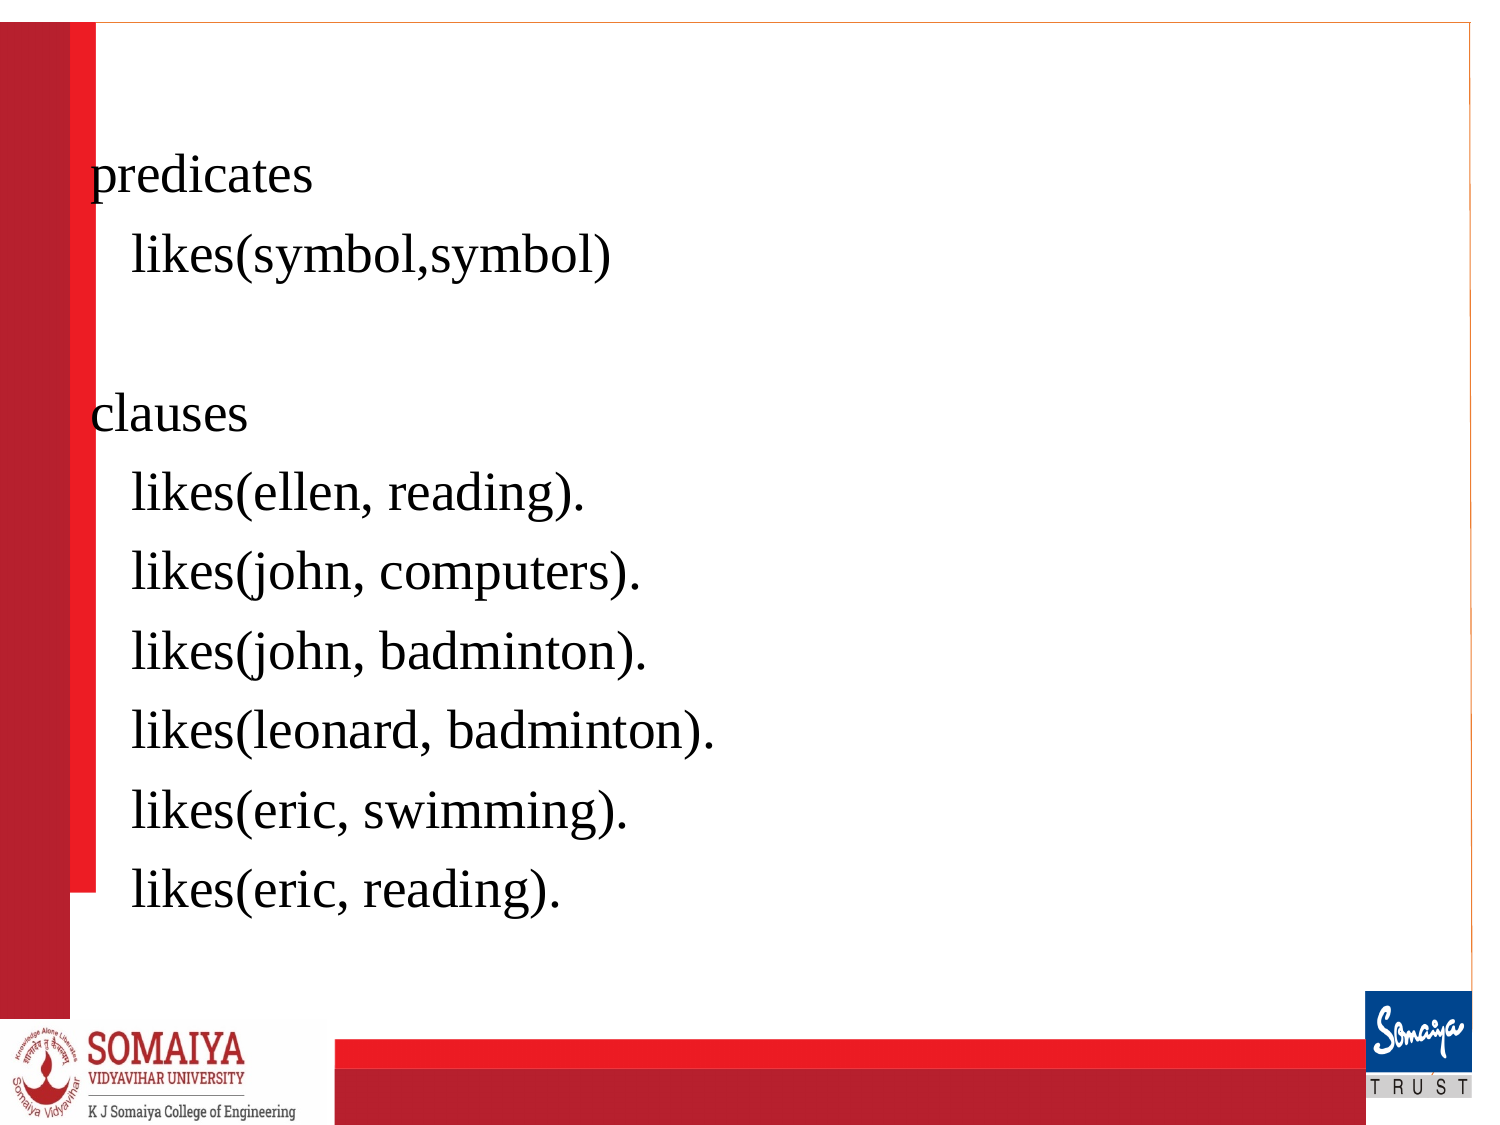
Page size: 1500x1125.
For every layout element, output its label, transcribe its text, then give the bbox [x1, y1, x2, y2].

picture [1365, 991, 1472, 1098]
picture [0, 22, 327, 1125]
picture [335, 1040, 1365, 1125]
list predicates likes(symbol,symbol) clauses likes(ellen, reading). likes(john, computers). likes(john, badminton). likes(leonard, badminton). likes(eric, swimming). likes(eric, reading). [75, 137, 1263, 933]
